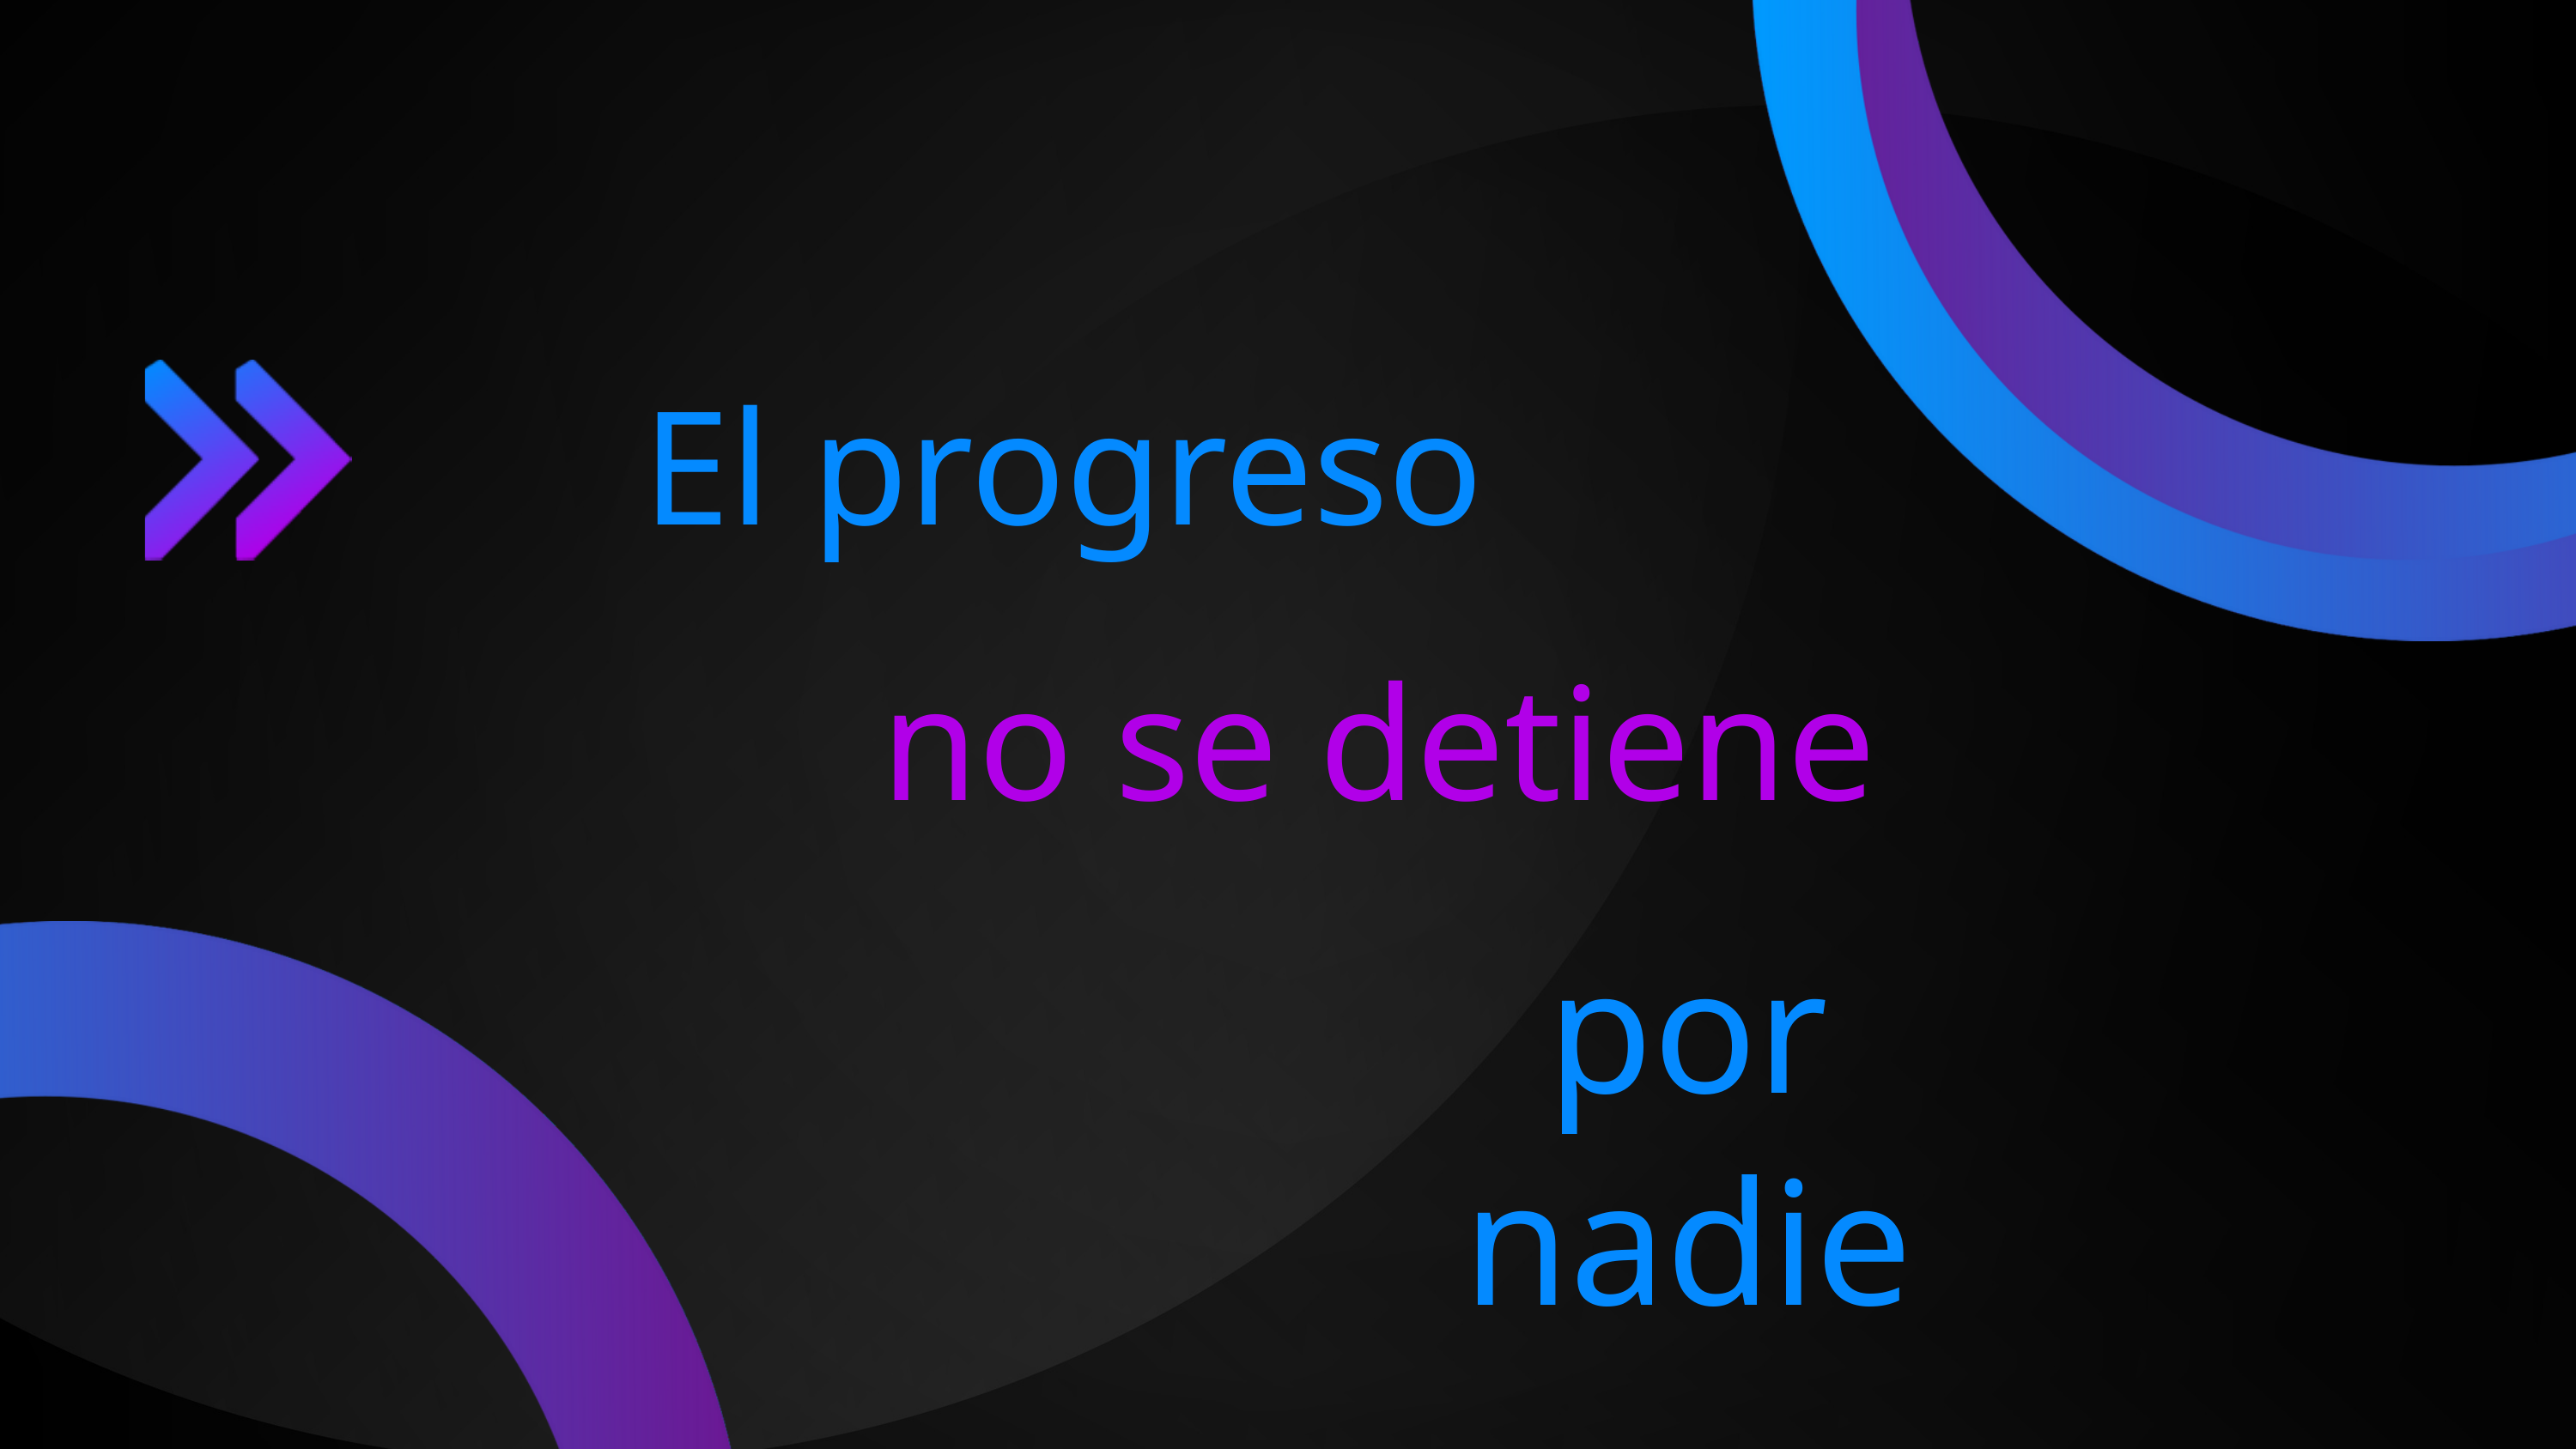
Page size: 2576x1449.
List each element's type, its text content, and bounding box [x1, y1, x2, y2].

text_box por nadie [1310, 916, 2066, 1339]
text_box [144, 360, 352, 561]
text_box no se detiene [881, 638, 1878, 833]
text_box El progreso [612, 337, 1555, 556]
text_box [0, 0, 2576, 1449]
text_box [1752, 0, 2576, 641]
text_box [0, 921, 749, 1449]
